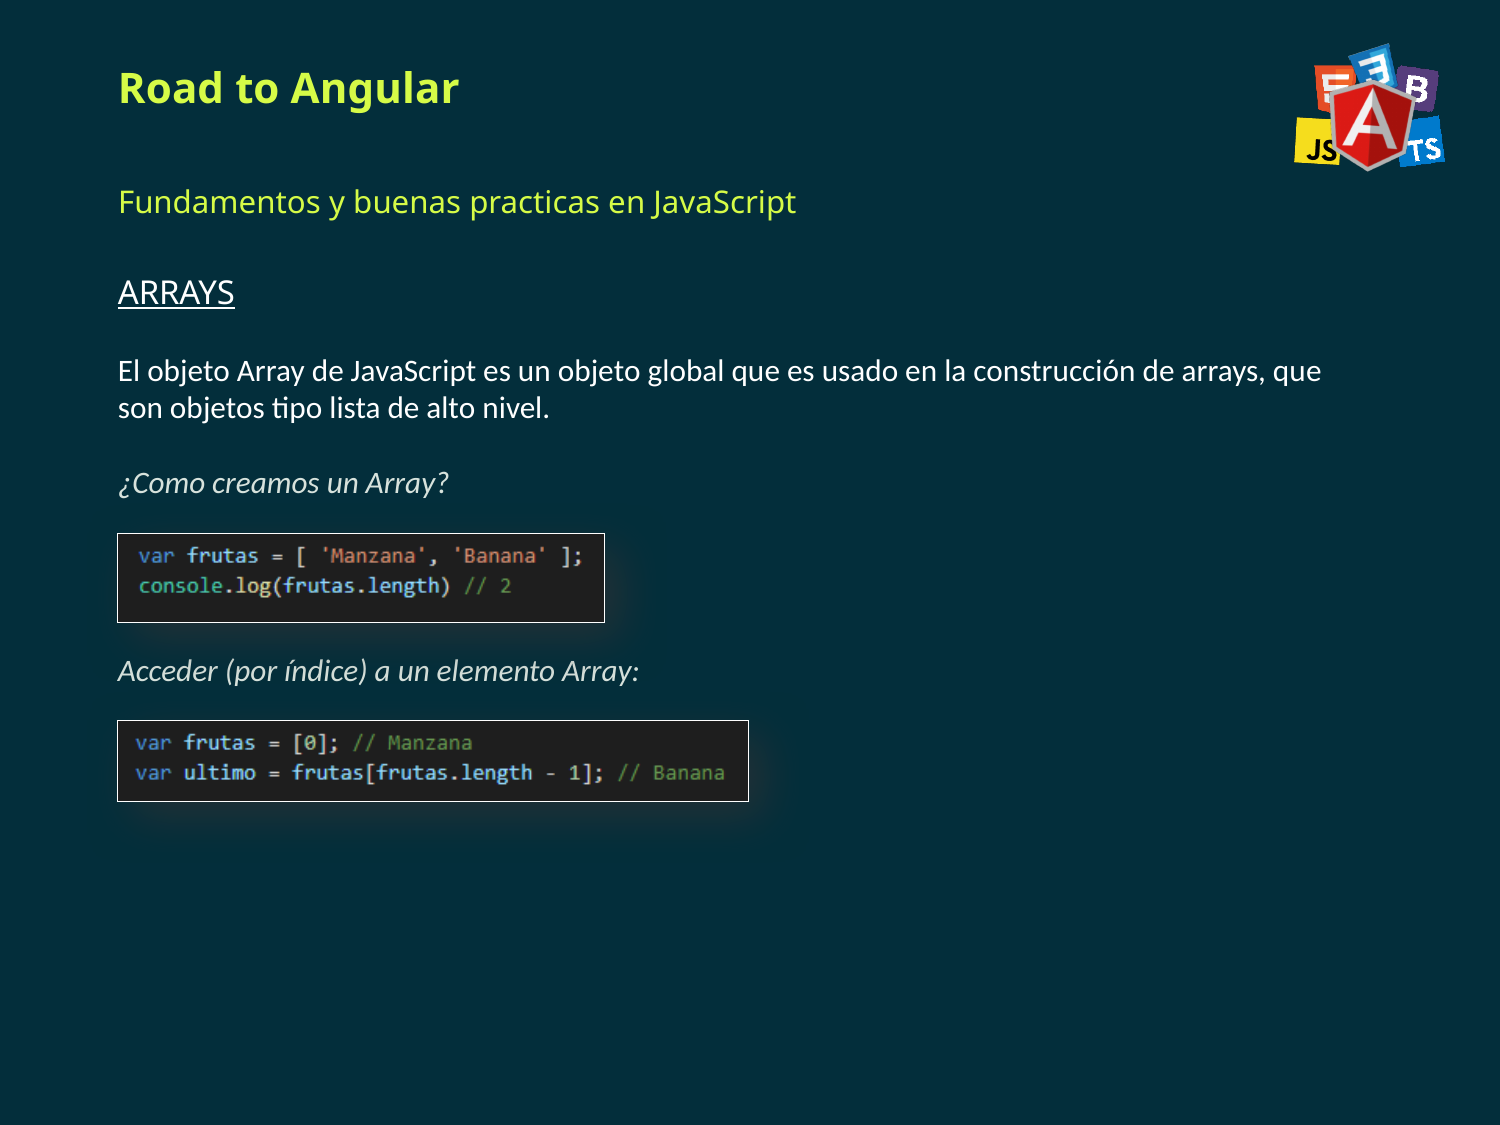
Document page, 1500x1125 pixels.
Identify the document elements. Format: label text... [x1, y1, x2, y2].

list ARRAYS El objeto Array de JavaScript es un objeto global que es usado en la construcción de arrays, que son objetos tipo lista de alto nivel. ¿Como creamos un Array? Acceder (por índice) a un elemento Array: [103, 264, 1345, 1014]
picture [1295, 44, 1444, 171]
list Fundamentos y buenas practicas en JavaScript [103, 163, 1282, 244]
picture [117, 533, 605, 623]
title Road to Angular [103, 59, 1282, 144]
picture [117, 720, 749, 802]
